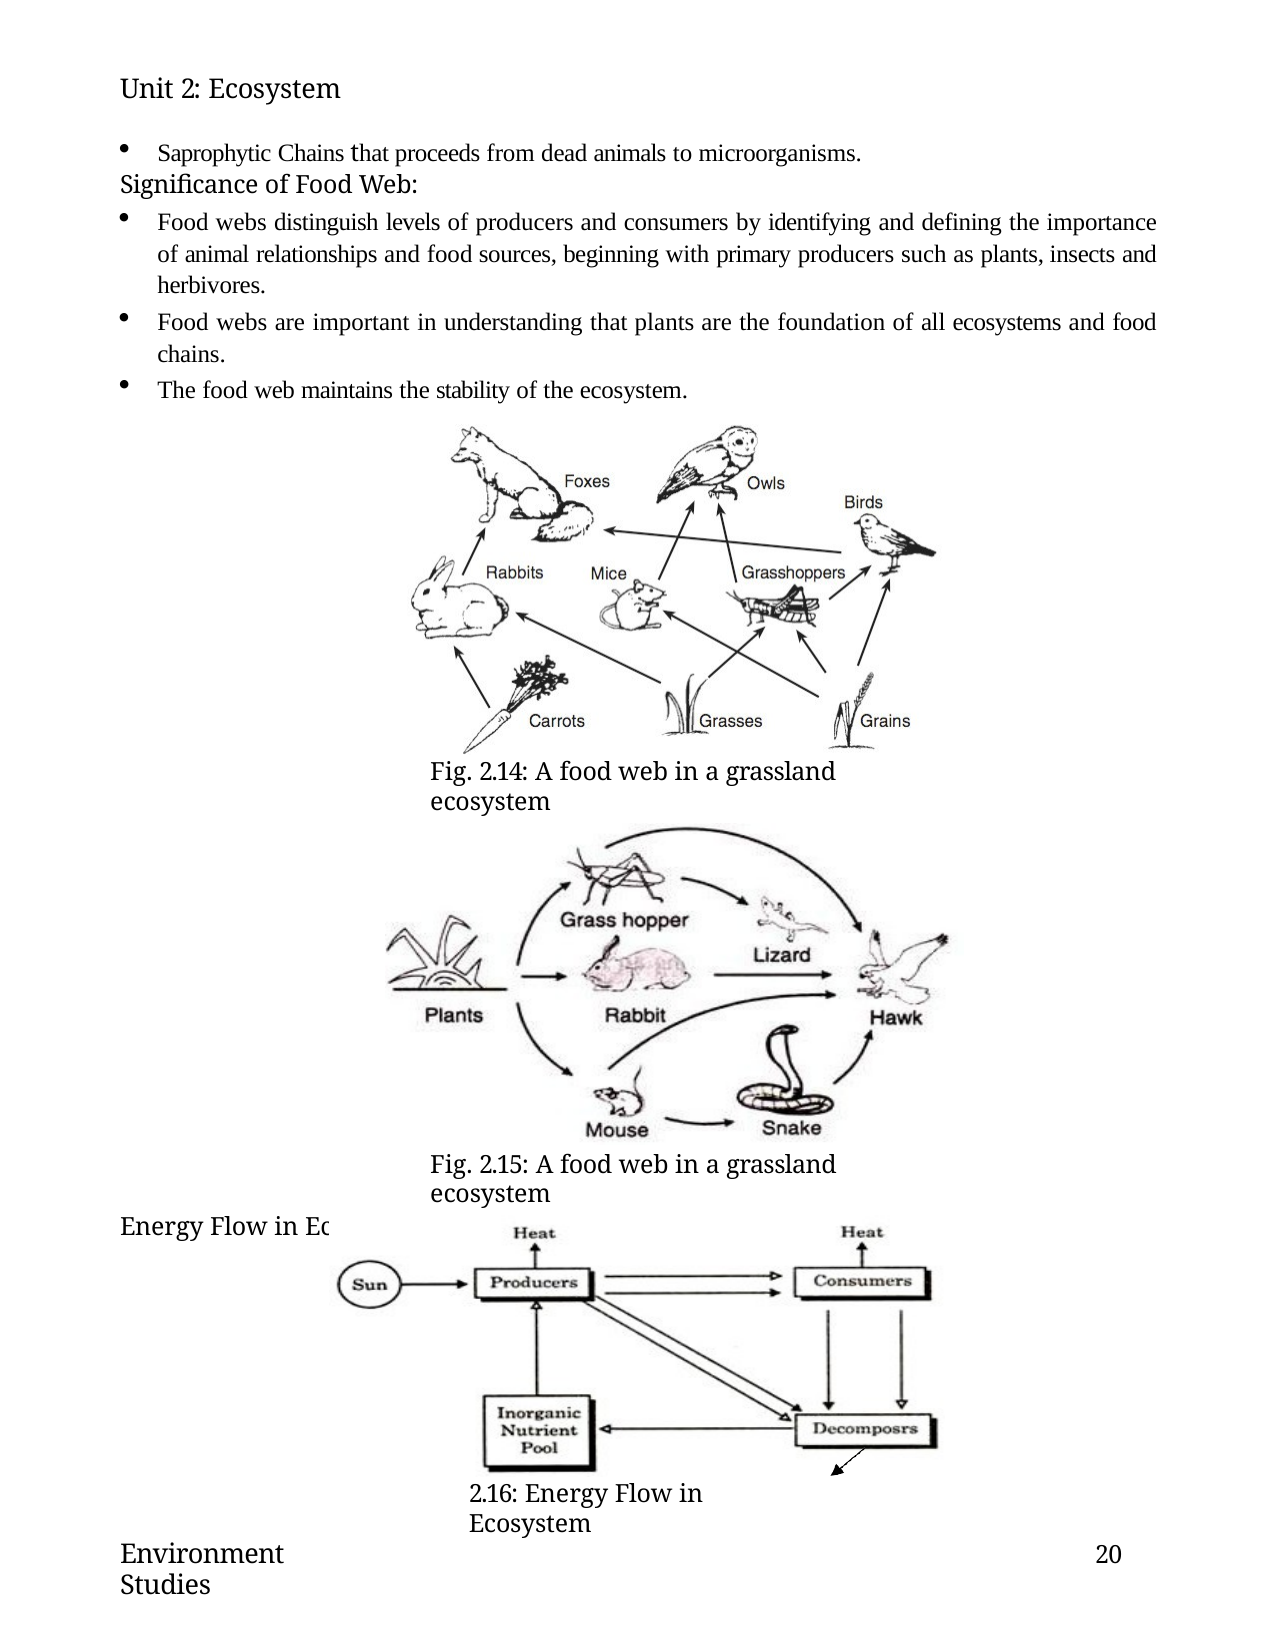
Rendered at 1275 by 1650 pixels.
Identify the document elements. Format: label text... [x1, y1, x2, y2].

picture [407, 424, 943, 756]
slide_number 20 [1088, 1539, 1137, 1650]
text_box Unit 2: Ecosystem Saprophytic Chains that proceeds from dead animals to microorganisms. Significance of Food Web: Food webs distinguish levels of producers and consumers by identifying and defining the importance of animal relationships and food sources, beginning with primary producers such as plants, insects and herbivores. Food webs are important in understanding that plants are the foundation of all ecosystems and food chains. The food web maintains the stability of the ecosystem. [117, 69, 1158, 403]
footer Environment Studies [117, 1538, 365, 1650]
text_box Fig. 2.15: A food web in a grassland ecosystem Energy Flow in Ecosystem: [117, 1143, 922, 1241]
text_box 2.16: Energy Flow in Ecosystem [466, 1485, 809, 1538]
text_box Fig. 2.14: A food web in a grassland ecosystem [428, 764, 922, 816]
picture [329, 1215, 946, 1477]
picture [385, 823, 964, 1145]
